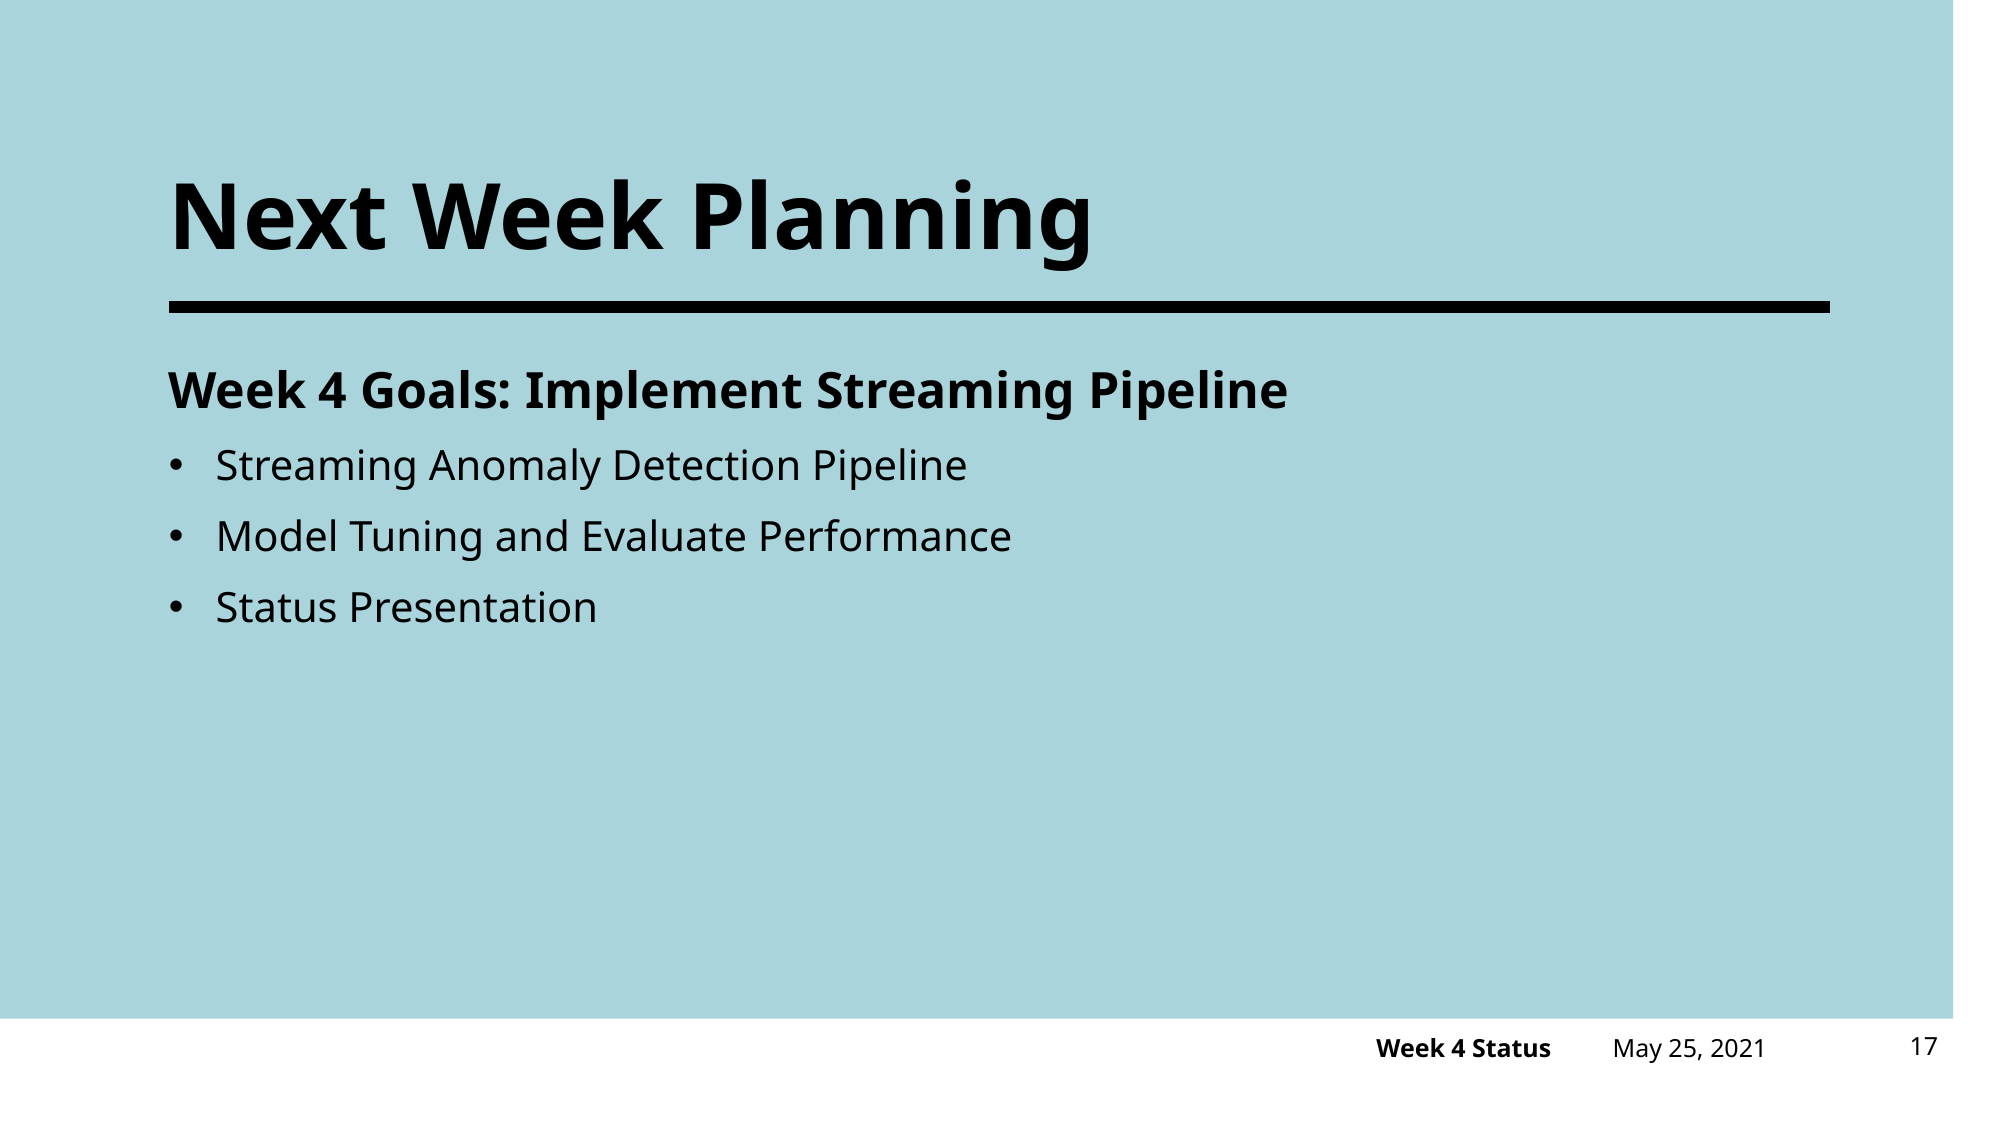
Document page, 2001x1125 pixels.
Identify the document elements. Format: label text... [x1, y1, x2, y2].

footer Week 4 Status [1361, 1032, 1602, 1063]
slide_number 17 [1885, 1032, 1954, 1063]
title Next Week Planning [168, 163, 1450, 270]
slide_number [1612, 1032, 1863, 1063]
text_box Week 4 Goals: Implement Streaming Pipeline Streaming Anomaly Detection Pipeline Model Tuning and Evaluate Performance Status Presentation [168, 358, 1775, 944]
